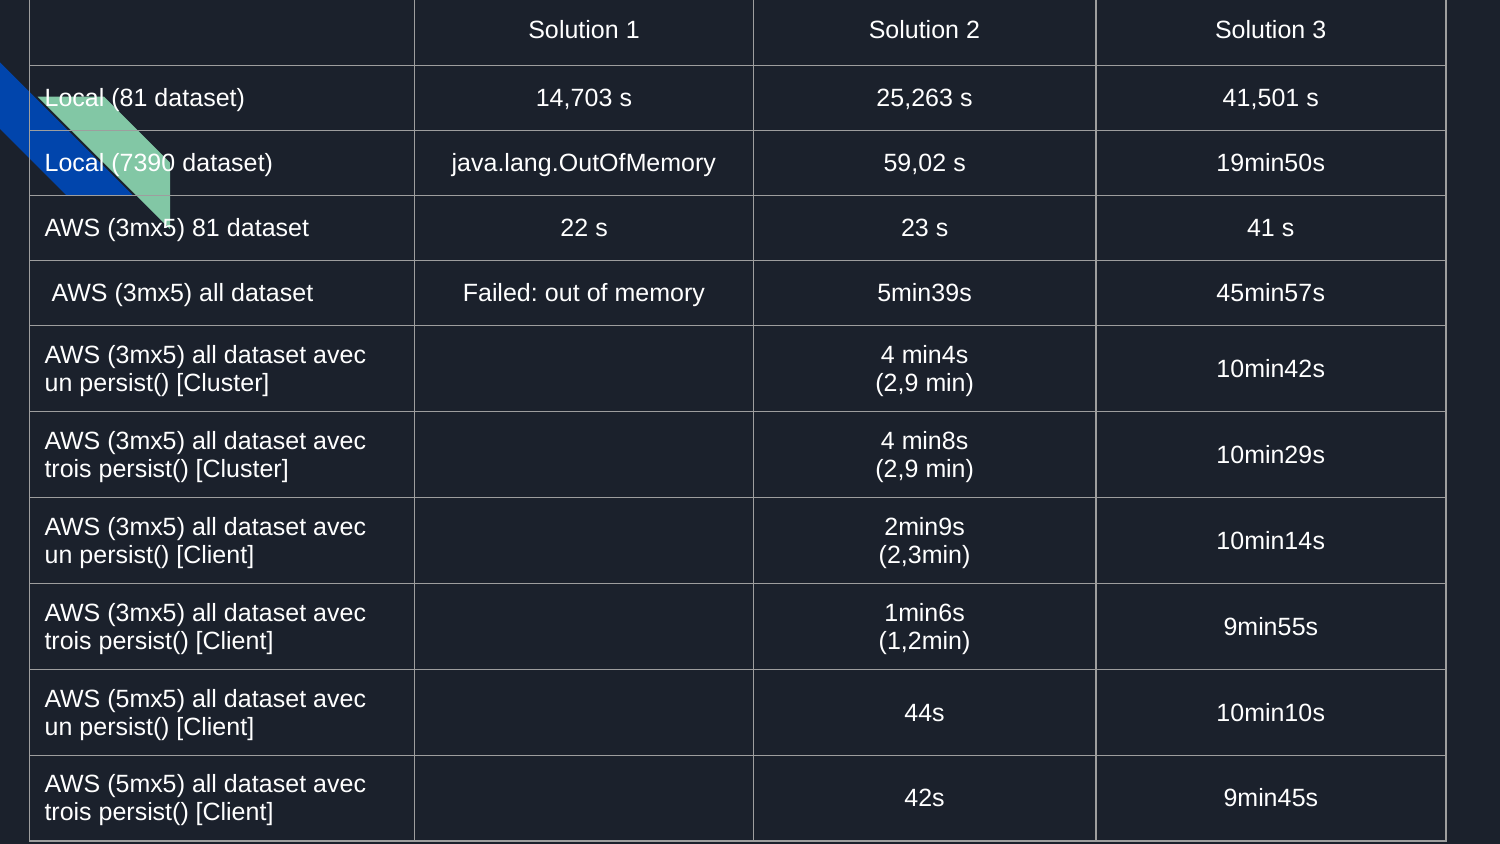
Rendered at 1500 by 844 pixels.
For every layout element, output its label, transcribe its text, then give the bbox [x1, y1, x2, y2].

table_cell 10min42s [1097, 326, 1445, 411]
table_cell AWS (3mx5) all dataset avec trois persist() [Cluster] [30, 412, 414, 497]
table_cell AWS (3mx5) all dataset avec un persist() [Client] [30, 498, 414, 583]
table_cell 2min9s (2,3min) [754, 498, 1095, 583]
table_cell 22 s [415, 196, 753, 260]
table_cell 9min55s [1097, 584, 1445, 669]
table_cell 14,703 s [415, 66, 753, 130]
table_header Solution 2 [754, 0, 1095, 65]
table_cell [415, 412, 753, 497]
table_cell 10min10s [1097, 670, 1445, 755]
table_cell 9min45s [1097, 756, 1445, 840]
table_cell [415, 670, 753, 755]
table_cell 41 s [1097, 196, 1445, 260]
table_cell 25,263 s [754, 66, 1095, 130]
table_cell 10min29s [1097, 412, 1445, 497]
table_cell [415, 498, 753, 583]
table_cell Local (7390 dataset) [30, 131, 414, 195]
table_cell 1min6s (1,2min) [754, 584, 1095, 669]
table_cell AWS (3mx5) all dataset avec un persist() [Cluster] [30, 326, 414, 411]
table_cell java.lang.OutOfMemory [415, 131, 753, 195]
table_cell [415, 584, 753, 669]
table_cell AWS (5mx5) all dataset avec un persist() [Client] [30, 670, 414, 755]
table_cell 44s [754, 670, 1095, 755]
table_cell 59,02 s [754, 131, 1095, 195]
table_header [30, 0, 414, 65]
table_cell [415, 756, 753, 840]
table_cell 4 min8s (2,9 min) [754, 412, 1095, 497]
table_cell 10min14s [1097, 498, 1445, 583]
table_cell 41,501 s [1097, 66, 1445, 130]
table_cell AWS (3mx5) all dataset avec trois persist() [Client] [30, 584, 414, 669]
table_header Solution 1 [415, 0, 753, 65]
table_cell Failed: out of memory [415, 261, 753, 325]
table_cell 45min57s [1097, 261, 1445, 325]
table_cell AWS (5mx5) all dataset avec trois persist() [Client] [30, 756, 414, 840]
table_cell [415, 326, 753, 411]
table_cell AWS (3mx5) all dataset [30, 261, 414, 325]
table_cell 19min50s [1097, 131, 1445, 195]
table_cell AWS (3mx5) 81 dataset [30, 196, 414, 260]
table_cell Local (81 dataset) [30, 66, 414, 130]
table_header Solution 3 [1097, 0, 1445, 65]
table_cell 42s [754, 756, 1095, 840]
table_cell 5min39s [754, 261, 1095, 325]
table_cell 23 s [754, 196, 1095, 260]
table_cell 4 min4s (2,9 min) [754, 326, 1095, 411]
